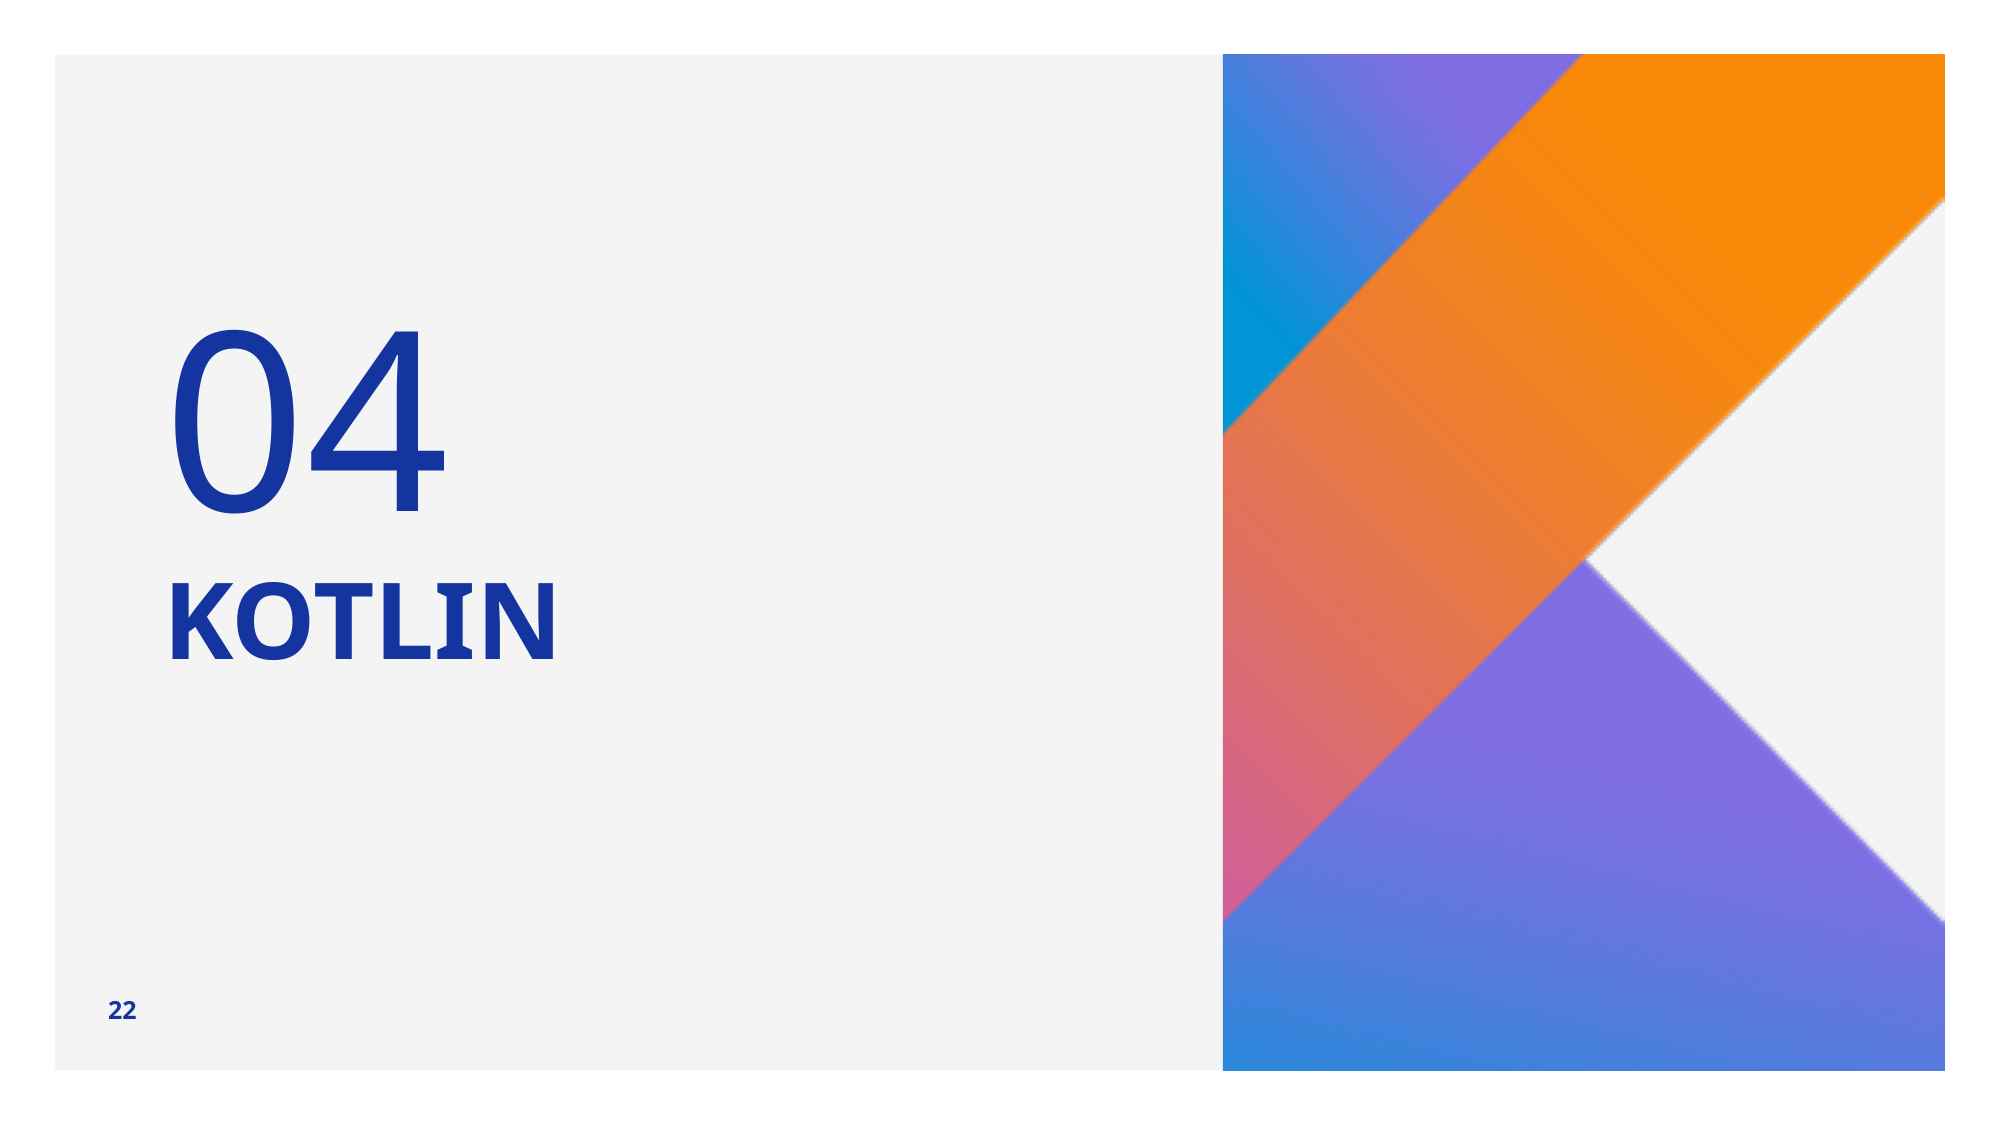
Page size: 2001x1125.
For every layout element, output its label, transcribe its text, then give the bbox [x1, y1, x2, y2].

picture [1222, 54, 1945, 1071]
list 04 [163, 273, 523, 561]
title Kotlin [163, 560, 1054, 681]
slide_number 22 [108, 982, 150, 1040]
